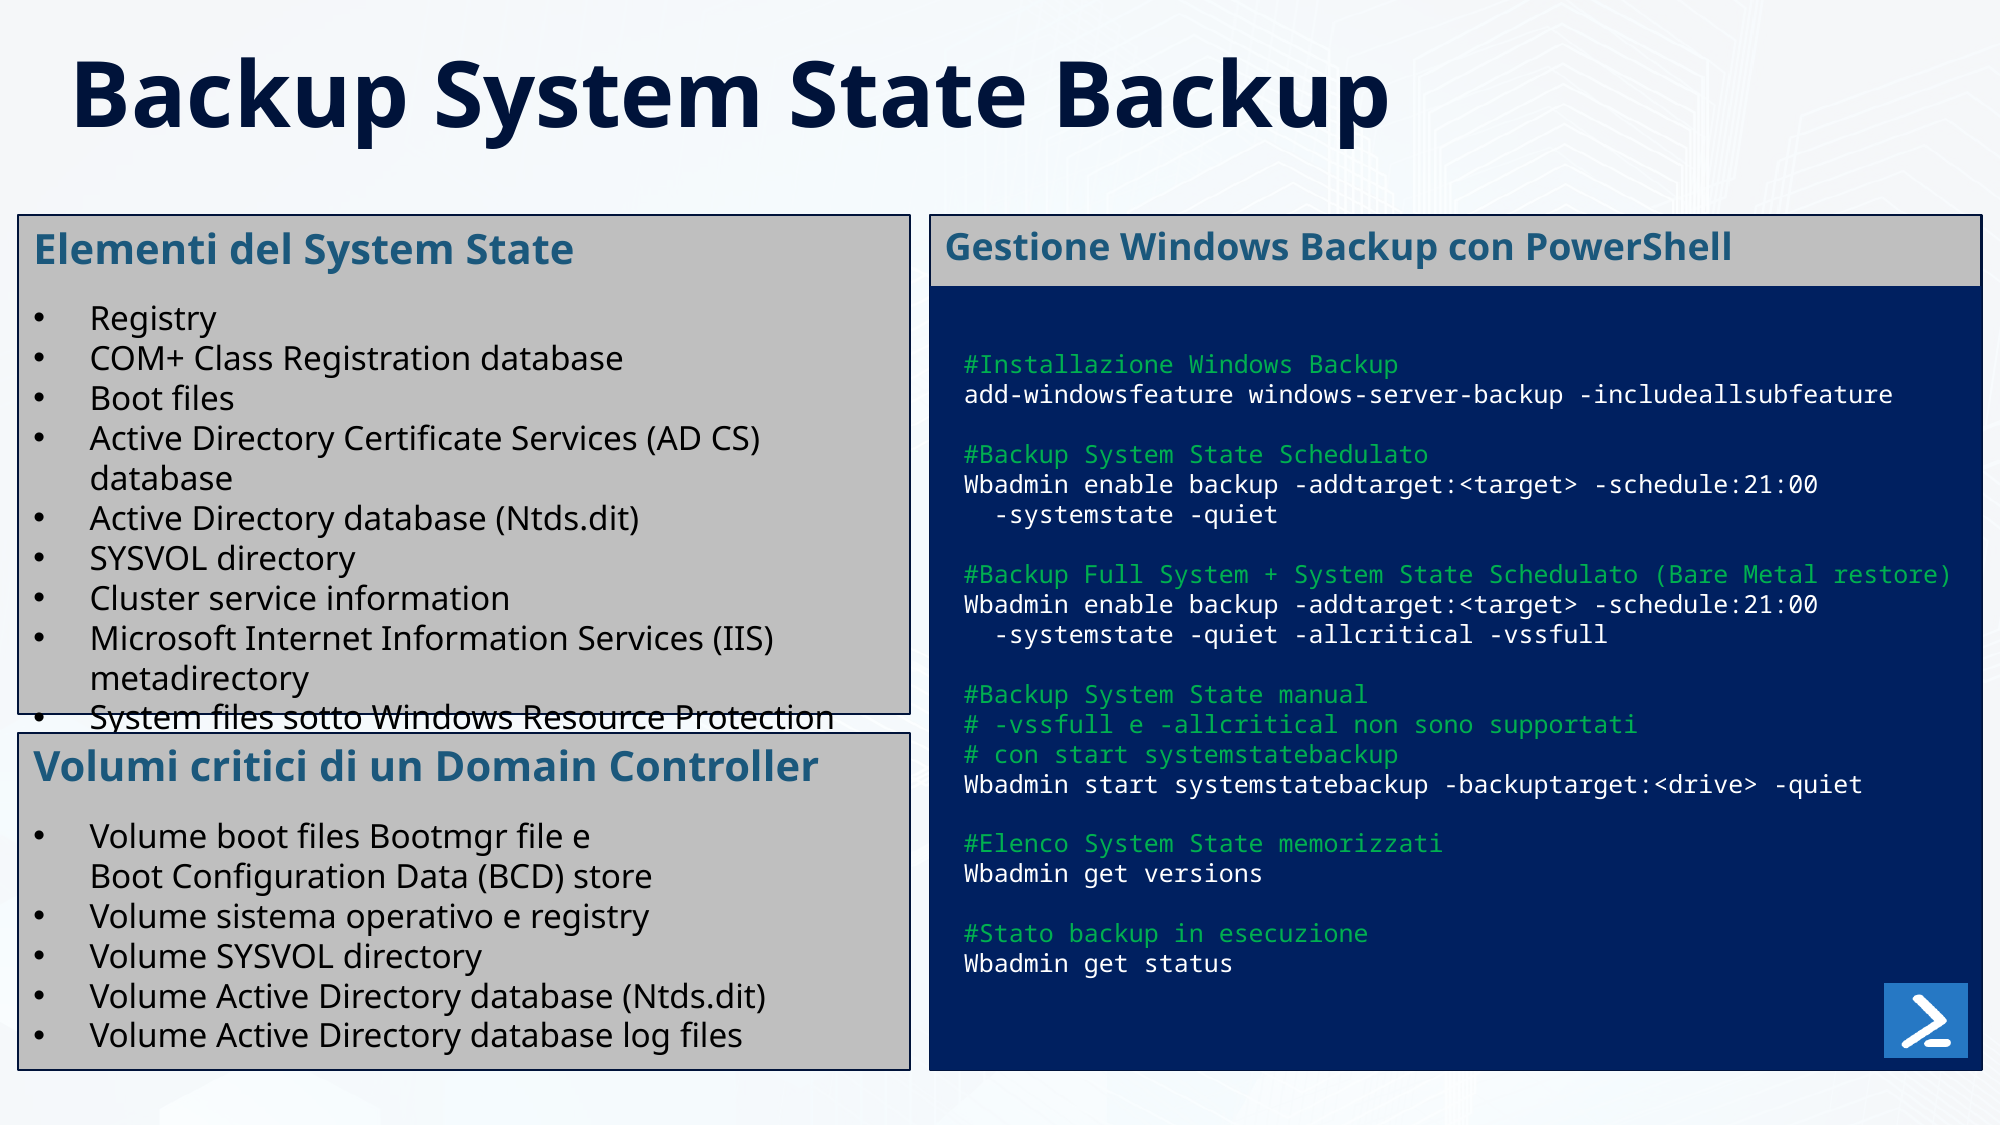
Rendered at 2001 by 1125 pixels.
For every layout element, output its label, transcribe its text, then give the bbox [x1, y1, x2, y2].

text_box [18, 214, 1982, 1071]
title Backup System State Backup [55, 29, 1945, 166]
